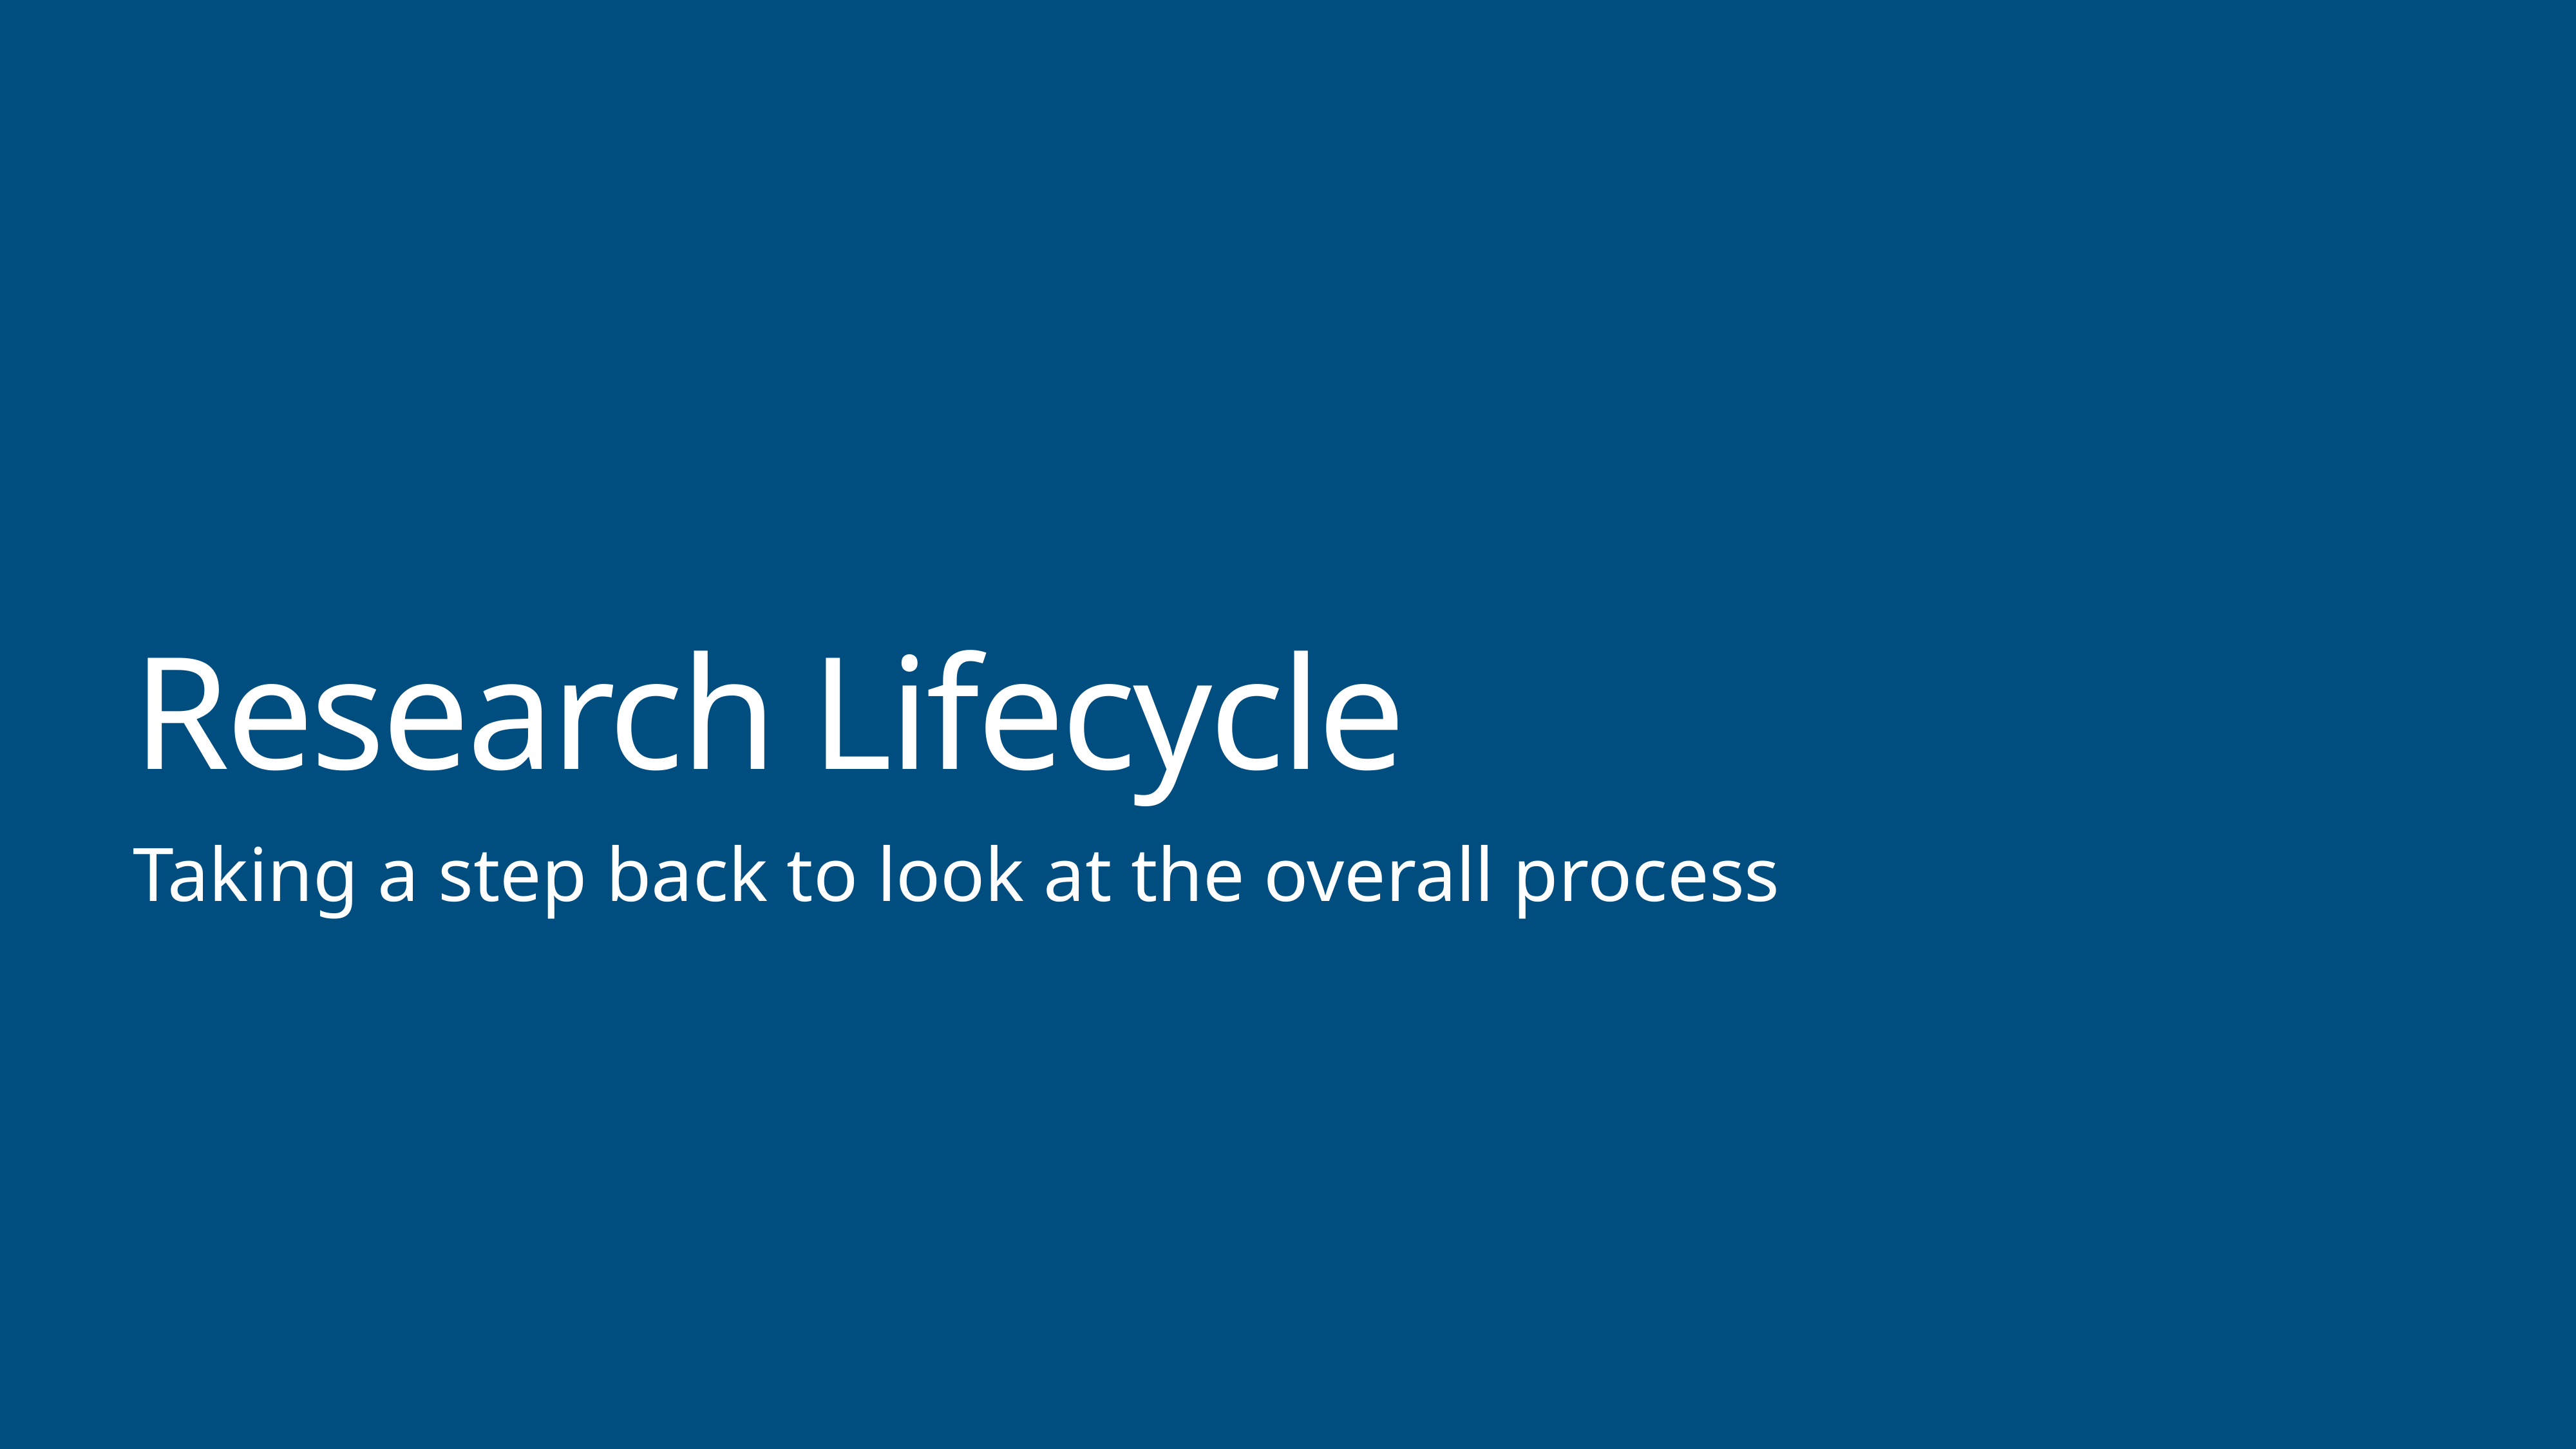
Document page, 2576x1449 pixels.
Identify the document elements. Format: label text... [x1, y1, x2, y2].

list Taking a step back to look at the overall process [127, 822, 2449, 1024]
title Research Lifecycle [127, 478, 2449, 822]
